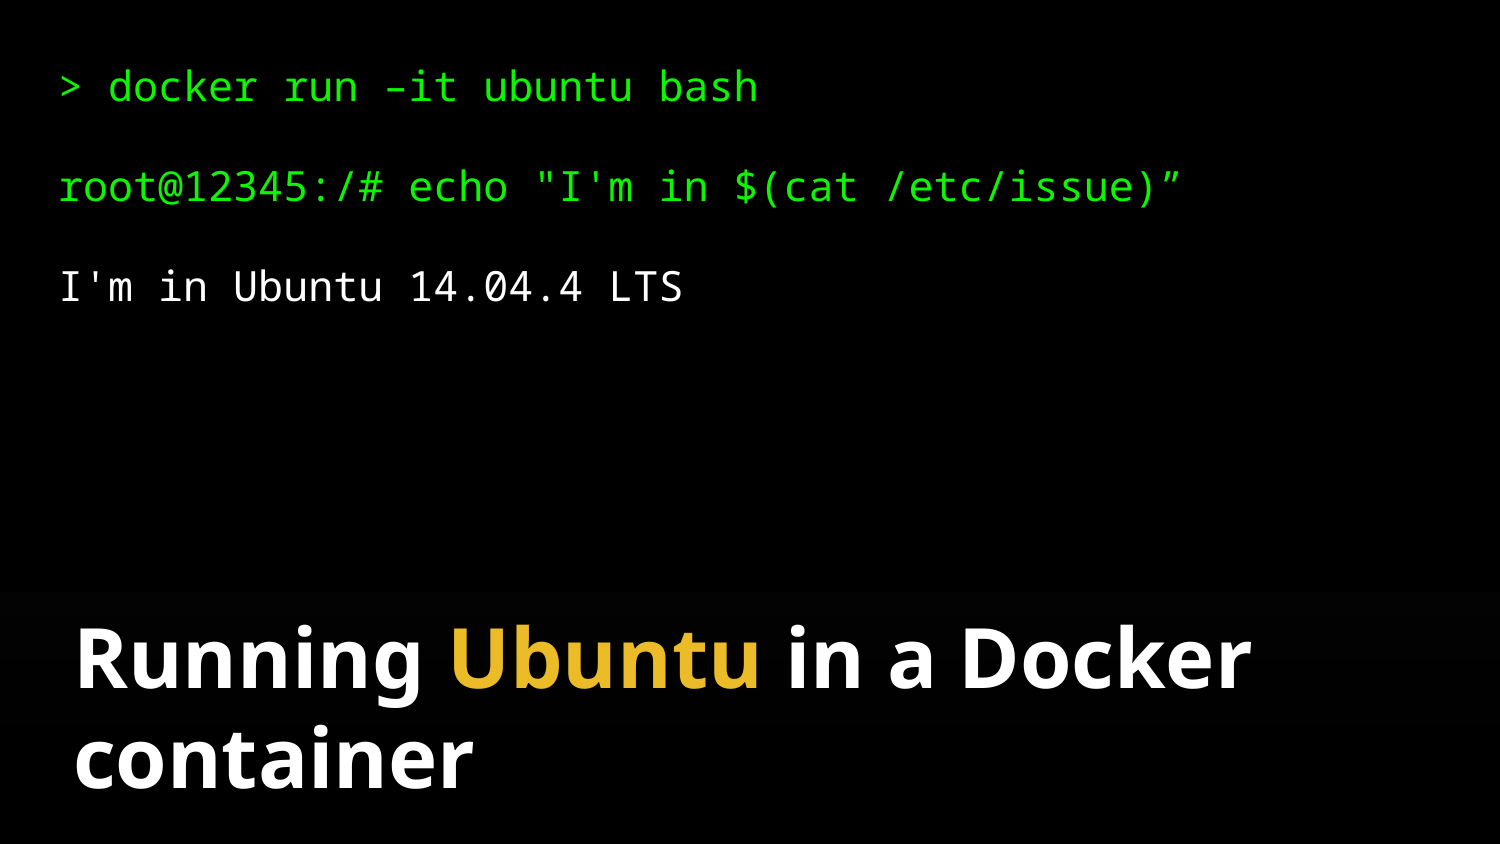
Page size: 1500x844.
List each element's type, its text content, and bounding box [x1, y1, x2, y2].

text_box Running Ubuntu in a Docker container [0, 567, 1500, 844]
text_box > docker run –it ubuntu bash root@12345:/# echo "I'm in $(cat /etc/issue)” I'm in Ubuntu 14.04.4 LTS [0, 0, 1500, 567]
